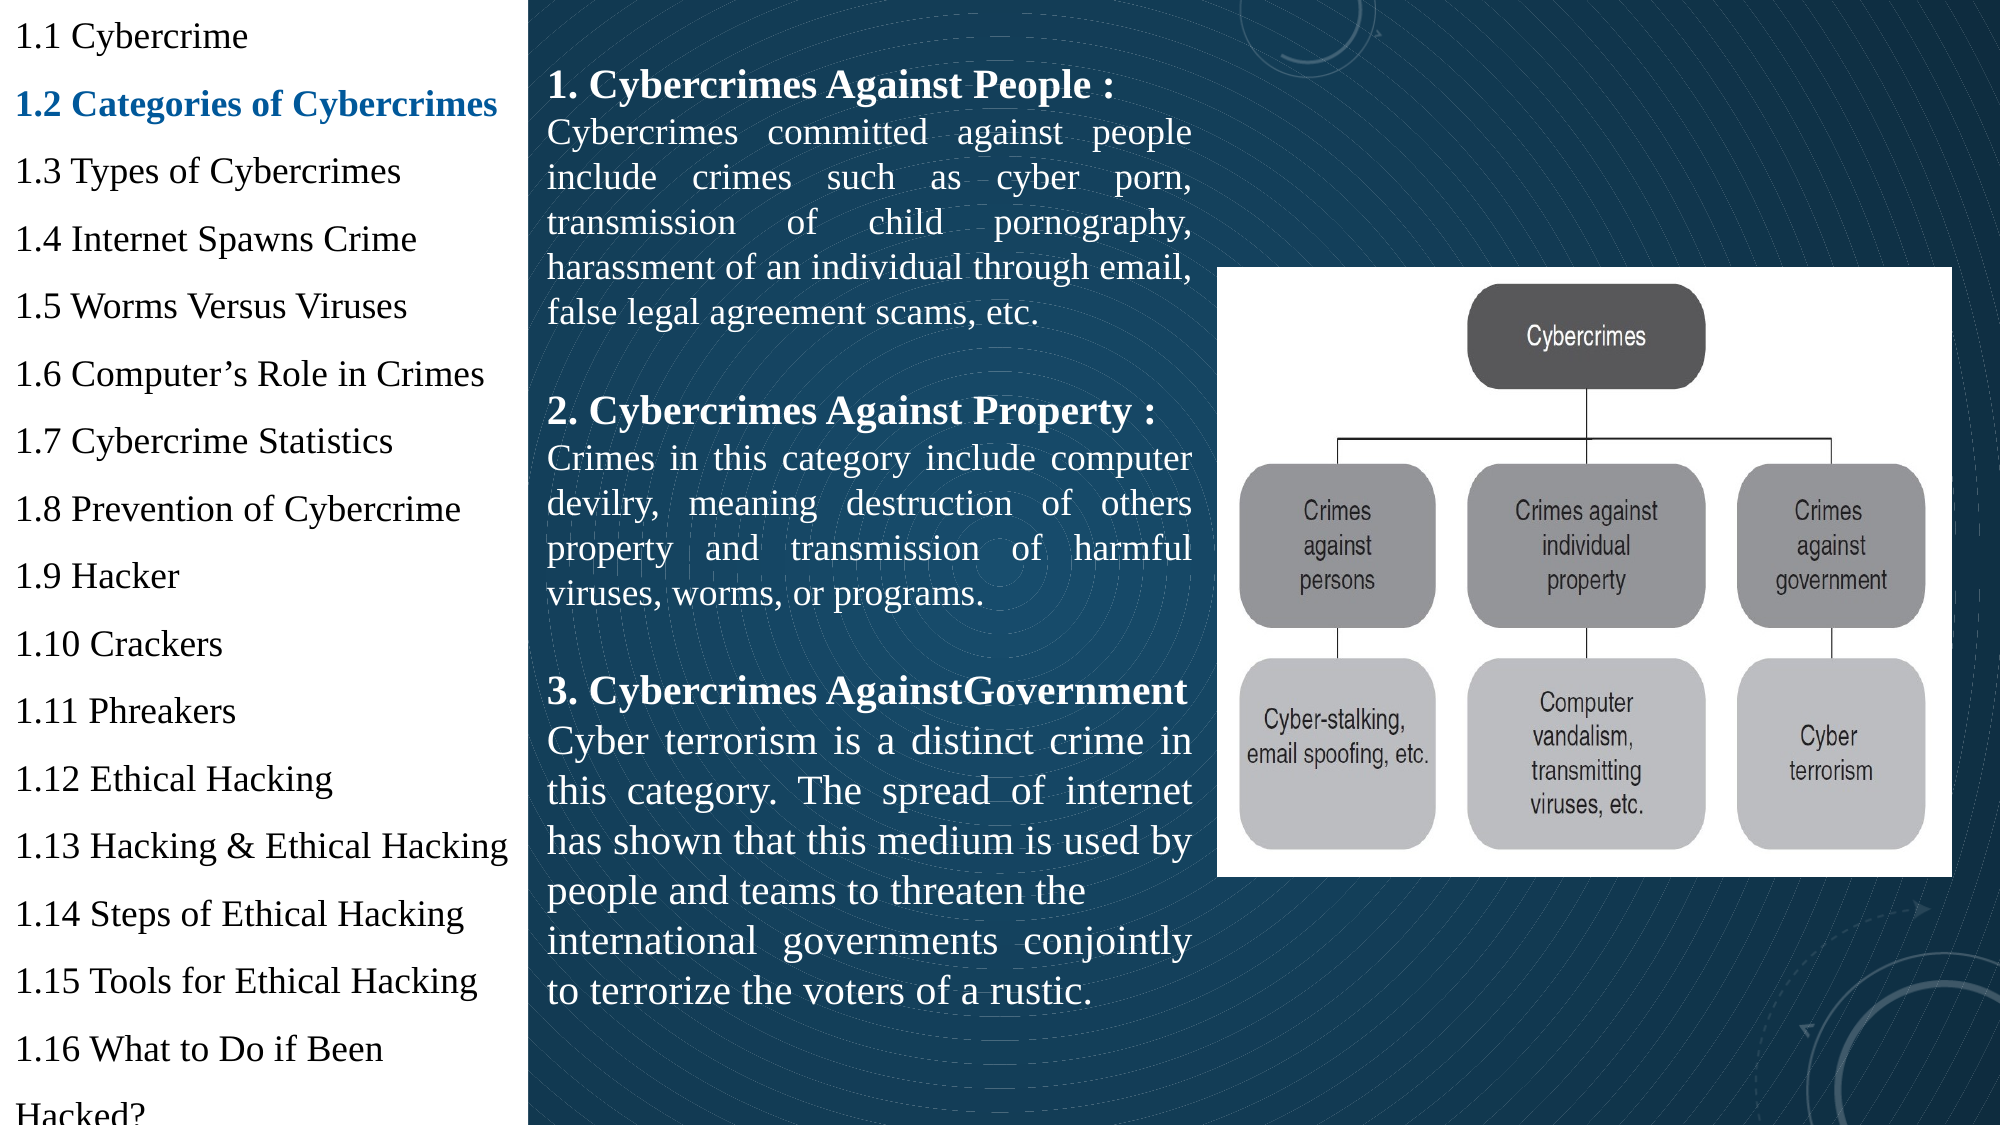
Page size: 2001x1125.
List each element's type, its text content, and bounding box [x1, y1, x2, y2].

text_box 1. Cybercrimes Against People : Cybercrimes committed against people include crimes such as cyber porn, transmission of child pornography, harassment of an individual through email, false legal agreement scams, etc. 2. Cybercrimes Against Property : Crimes in this category include computer devilry, meaning destruction of others property and transmission of harmful viruses, worms, or programs. 3. Cybercrimes AgainstGovernment Cyber terrorism is a distinct crime in this category. The spread of internet has shown that this medium is used by people and teams to threaten the international governments conjointly to terrorize the voters of a rustic. [532, 0, 1209, 1020]
picture [530, 0, 2000, 1125]
text_box 1.1 Cybercrime 1.2 Categories of Cybercrimes 1.3 Types of Cybercrimes 1.4 Internet Spawns Crime 1.5 Worms Versus Viruses 1.6 Computer’s Role in Crimes 1.7 Cybercrime Statistics 1.8 Prevention of Cybercrime 1.9 Hacker 1.10 Crackers 1.11 Phreakers 1.12 Ethical Hacking 1.13 Hacking & Ethical Hacking 1.14 Steps of Ethical Hacking 1.15 Tools for Ethical Hacking 1.16 What to Do if Been Hacked? [0, 0, 530, 1125]
